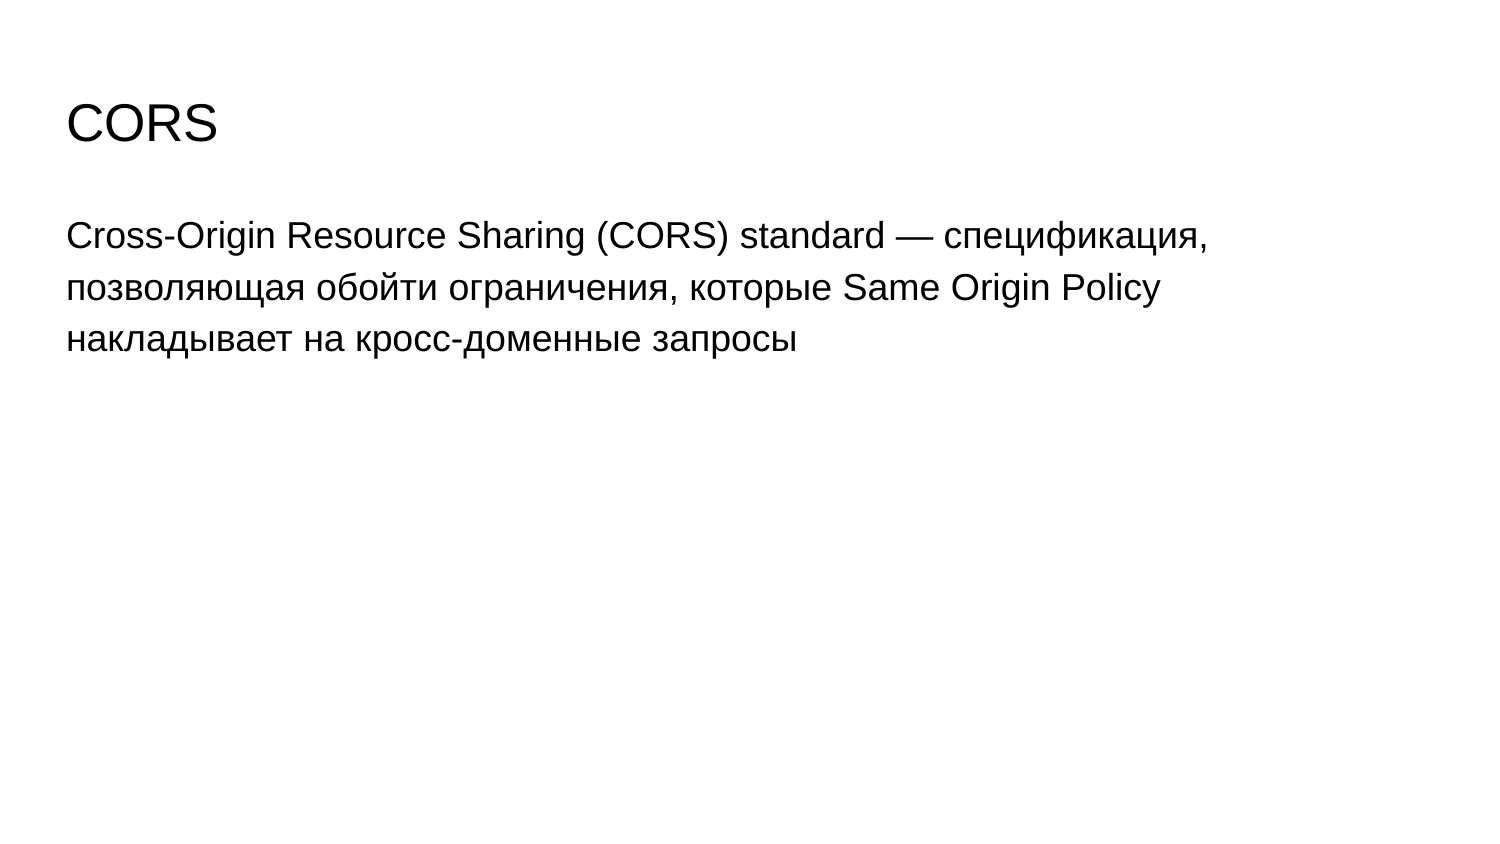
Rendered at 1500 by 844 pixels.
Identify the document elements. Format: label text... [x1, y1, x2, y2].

title CORS [51, 72, 1449, 167]
list Cross-Origin Resource Sharing (CORS) standard — спецификация, позволяющая обойти ограничения, которые Same Origin Policy накладывает на кросс-доменные запросы [51, 189, 1374, 750]
